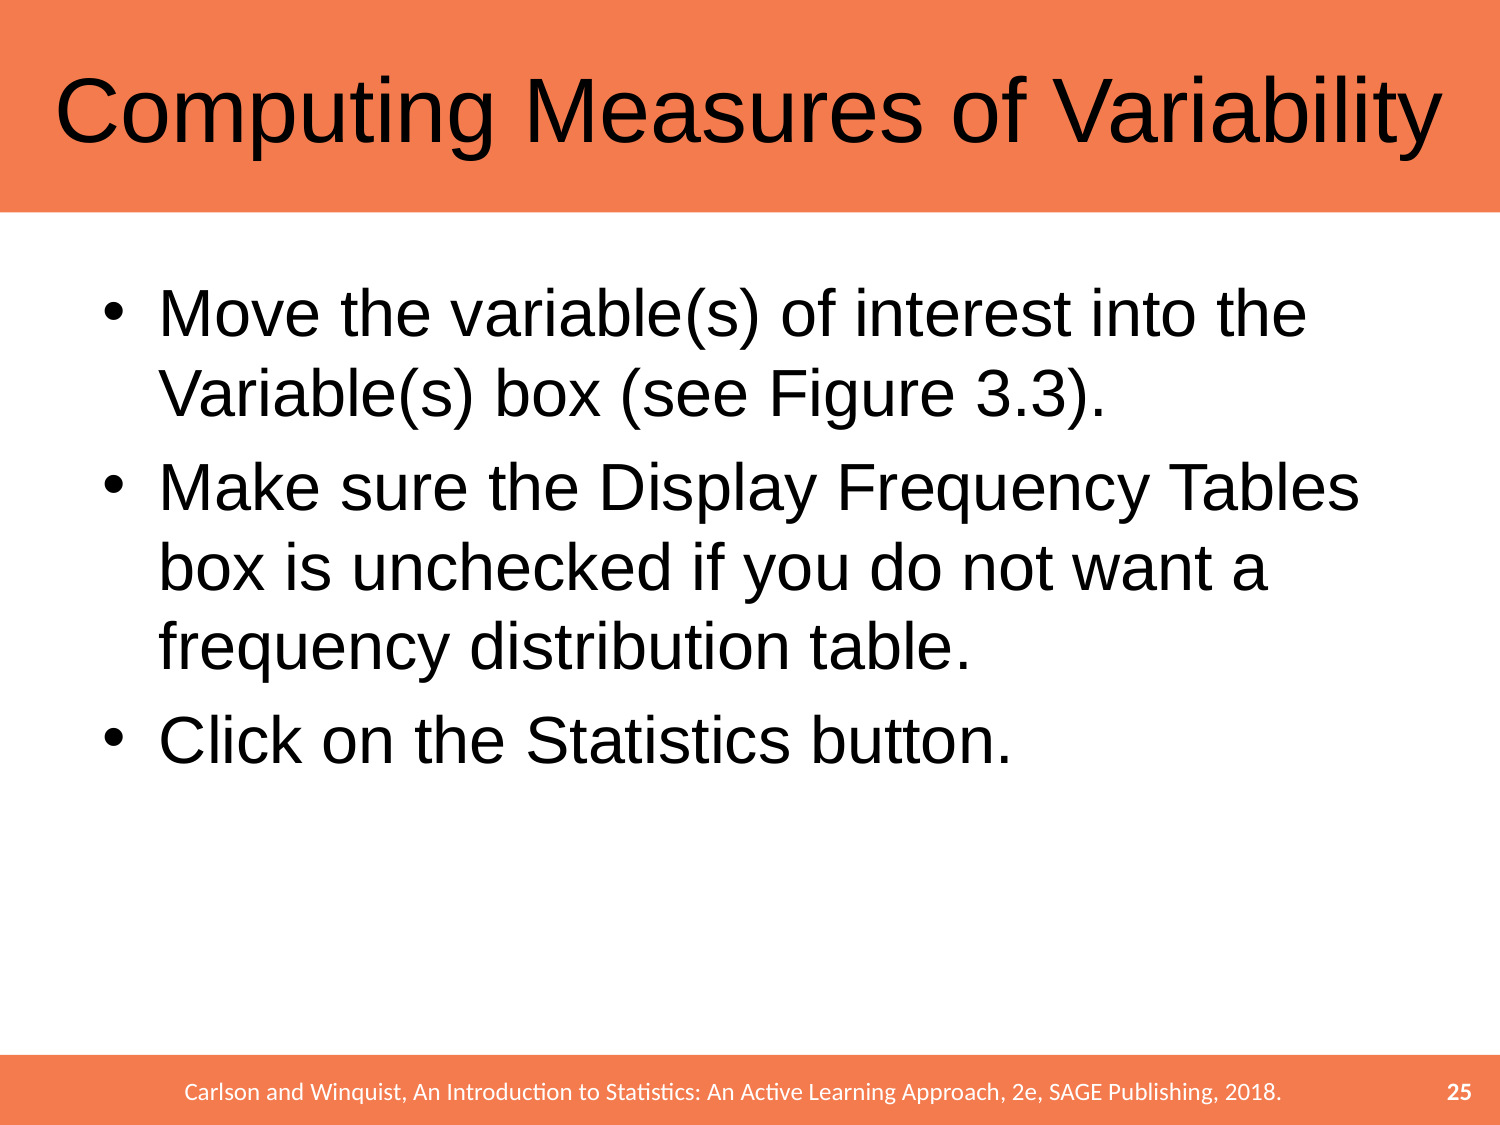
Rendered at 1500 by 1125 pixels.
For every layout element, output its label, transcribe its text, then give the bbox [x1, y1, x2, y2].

footer Carlson and Winquist, An Introduction to Statistics: An Active Learning Approach, 2e, SAGE Publishing, 2018. [150, 1060, 1325, 1121]
title Computing Measures of Variability [12, 18, 1488, 194]
list Move the variable(s) of interest into the Variable(s) box (see Figure 3.3). Make sure the Display Frequency Tables box is unchecked if you do not want a frequency distribution table. Click on the Statistics button. [87, 262, 1425, 1005]
slide_number 25 [1387, 1060, 1488, 1120]
